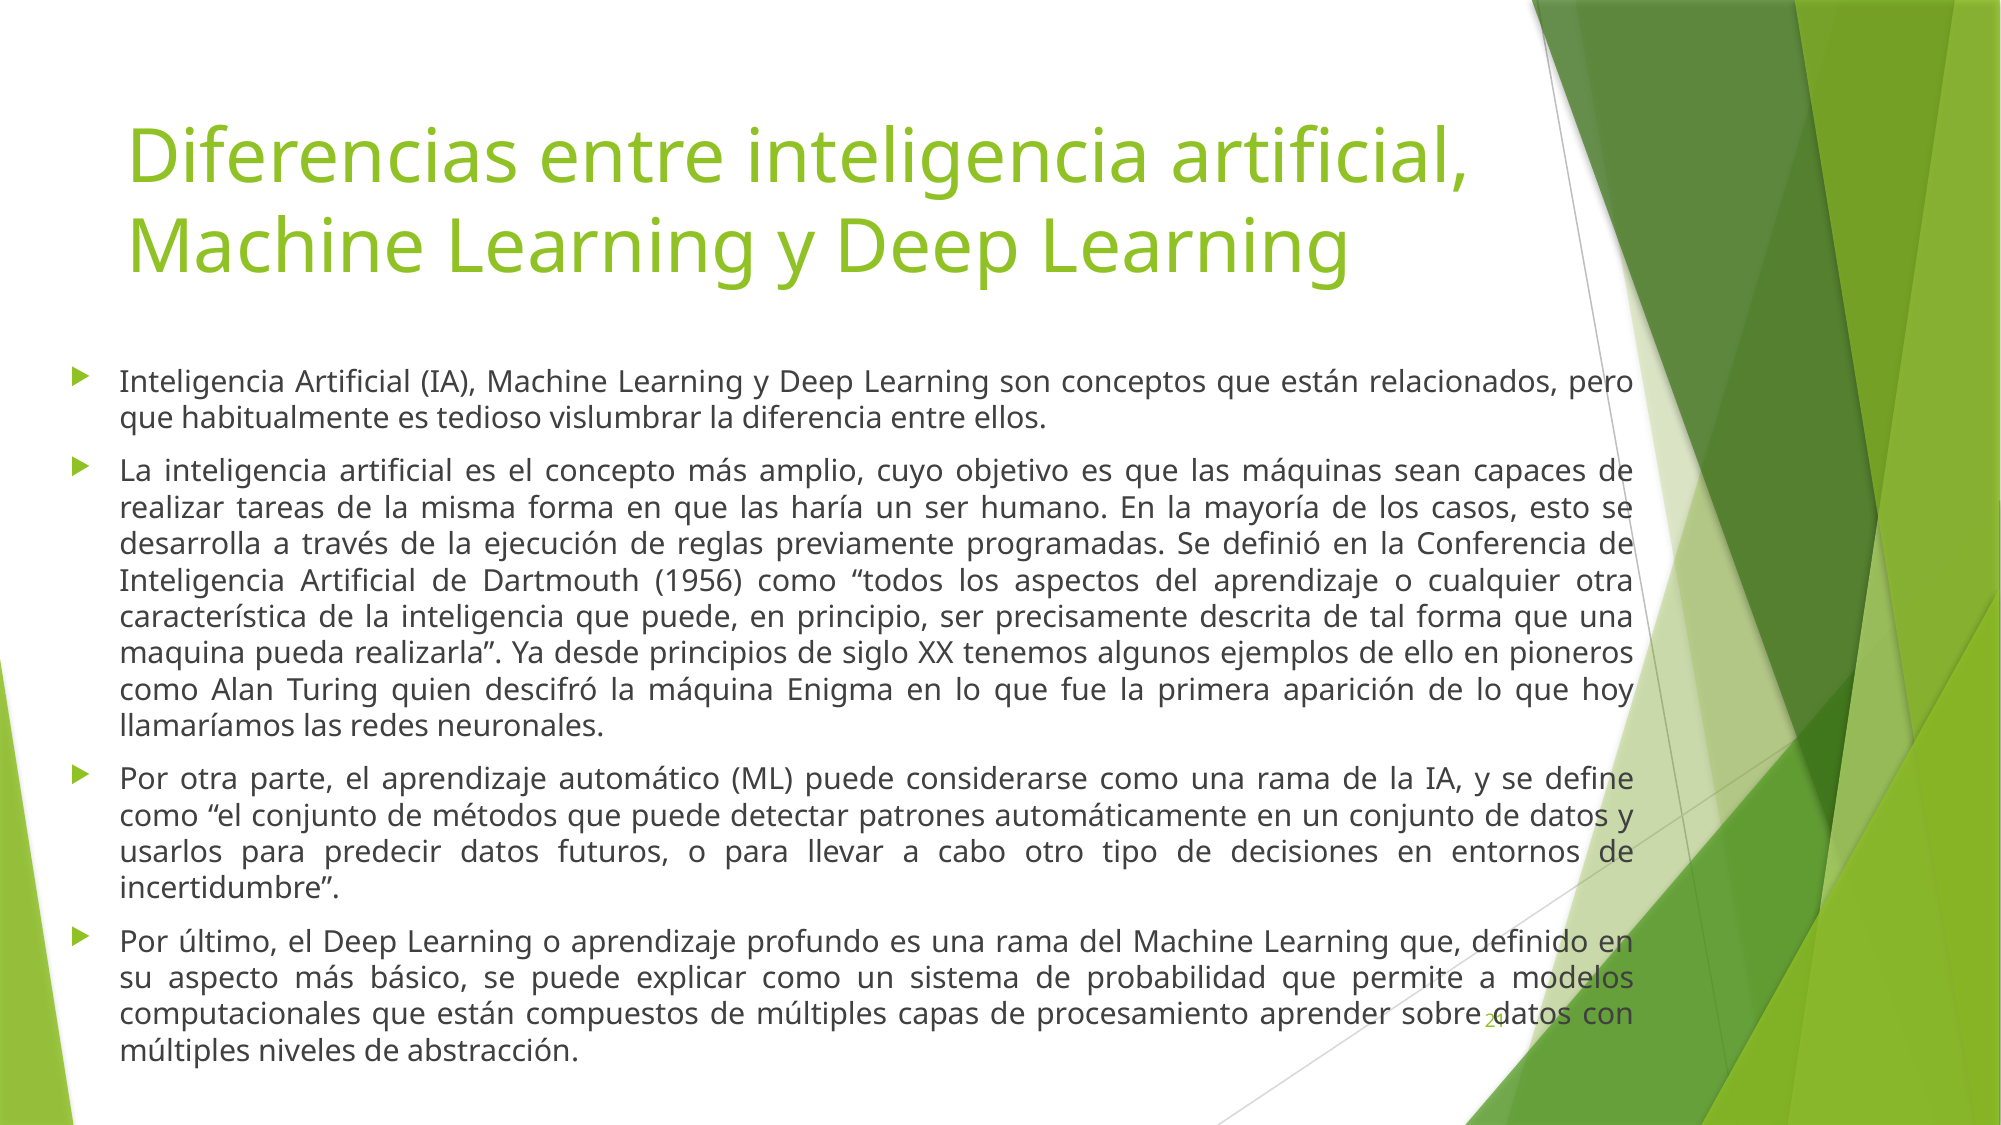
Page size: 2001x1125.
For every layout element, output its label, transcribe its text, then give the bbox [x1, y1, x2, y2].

slide_number 21 [1409, 991, 1522, 1051]
list Inteligencia Artificial (IA), Machine Learning y Deep Learning son conceptos que están relacionados, pero que habitualmente es tedioso vislumbrar la diferencia entre ellos. La inteligencia artificial es el concepto más amplio, cuyo objetivo es que las máquinas sean capaces de realizar tareas de la misma forma en que las haría un ser humano. En la mayoría de los casos, esto se desarrolla a través de la ejecución de reglas previamente programadas. Se definió en la Conferencia de Inteligencia Artificial de Dartmouth (1956) como “todos los aspectos del aprendizaje o cualquier otra característica de la inteligencia que puede, en principio, ser precisamente descrita de tal forma que una maquina pueda realizarla”. Ya desde principios de siglo XX tenemos algunos ejemplos de ello en pioneros como Alan Turing quien descifró la máquina Enigma en lo que fue la primera aparición de lo que hoy llamaríamos las redes neuronales. Por otra parte, el aprendizaje automático (ML) puede considerarse como una rama de la IA, y se define como “el conjunto de métodos que puede detectar patrones automáticamente en un conjunto de datos y usarlos para predecir datos futuros, o para llevar a cabo otro tipo de decisiones en entornos de incertidumbre”. Por último, el Deep Learning o aprendizaje profundo es una rama del Machine Learning que, definido en su aspecto más básico, se puede explicar como un sistema de probabilidad que permite a modelos computacionales que están compuestos de múltiples capas de procesamiento aprender sobre datos con múltiples niveles de abstracción. [55, 354, 1650, 1083]
title Diferencias entre inteligencia artificial, Machine Learning y Deep Learning [111, 99, 1522, 317]
